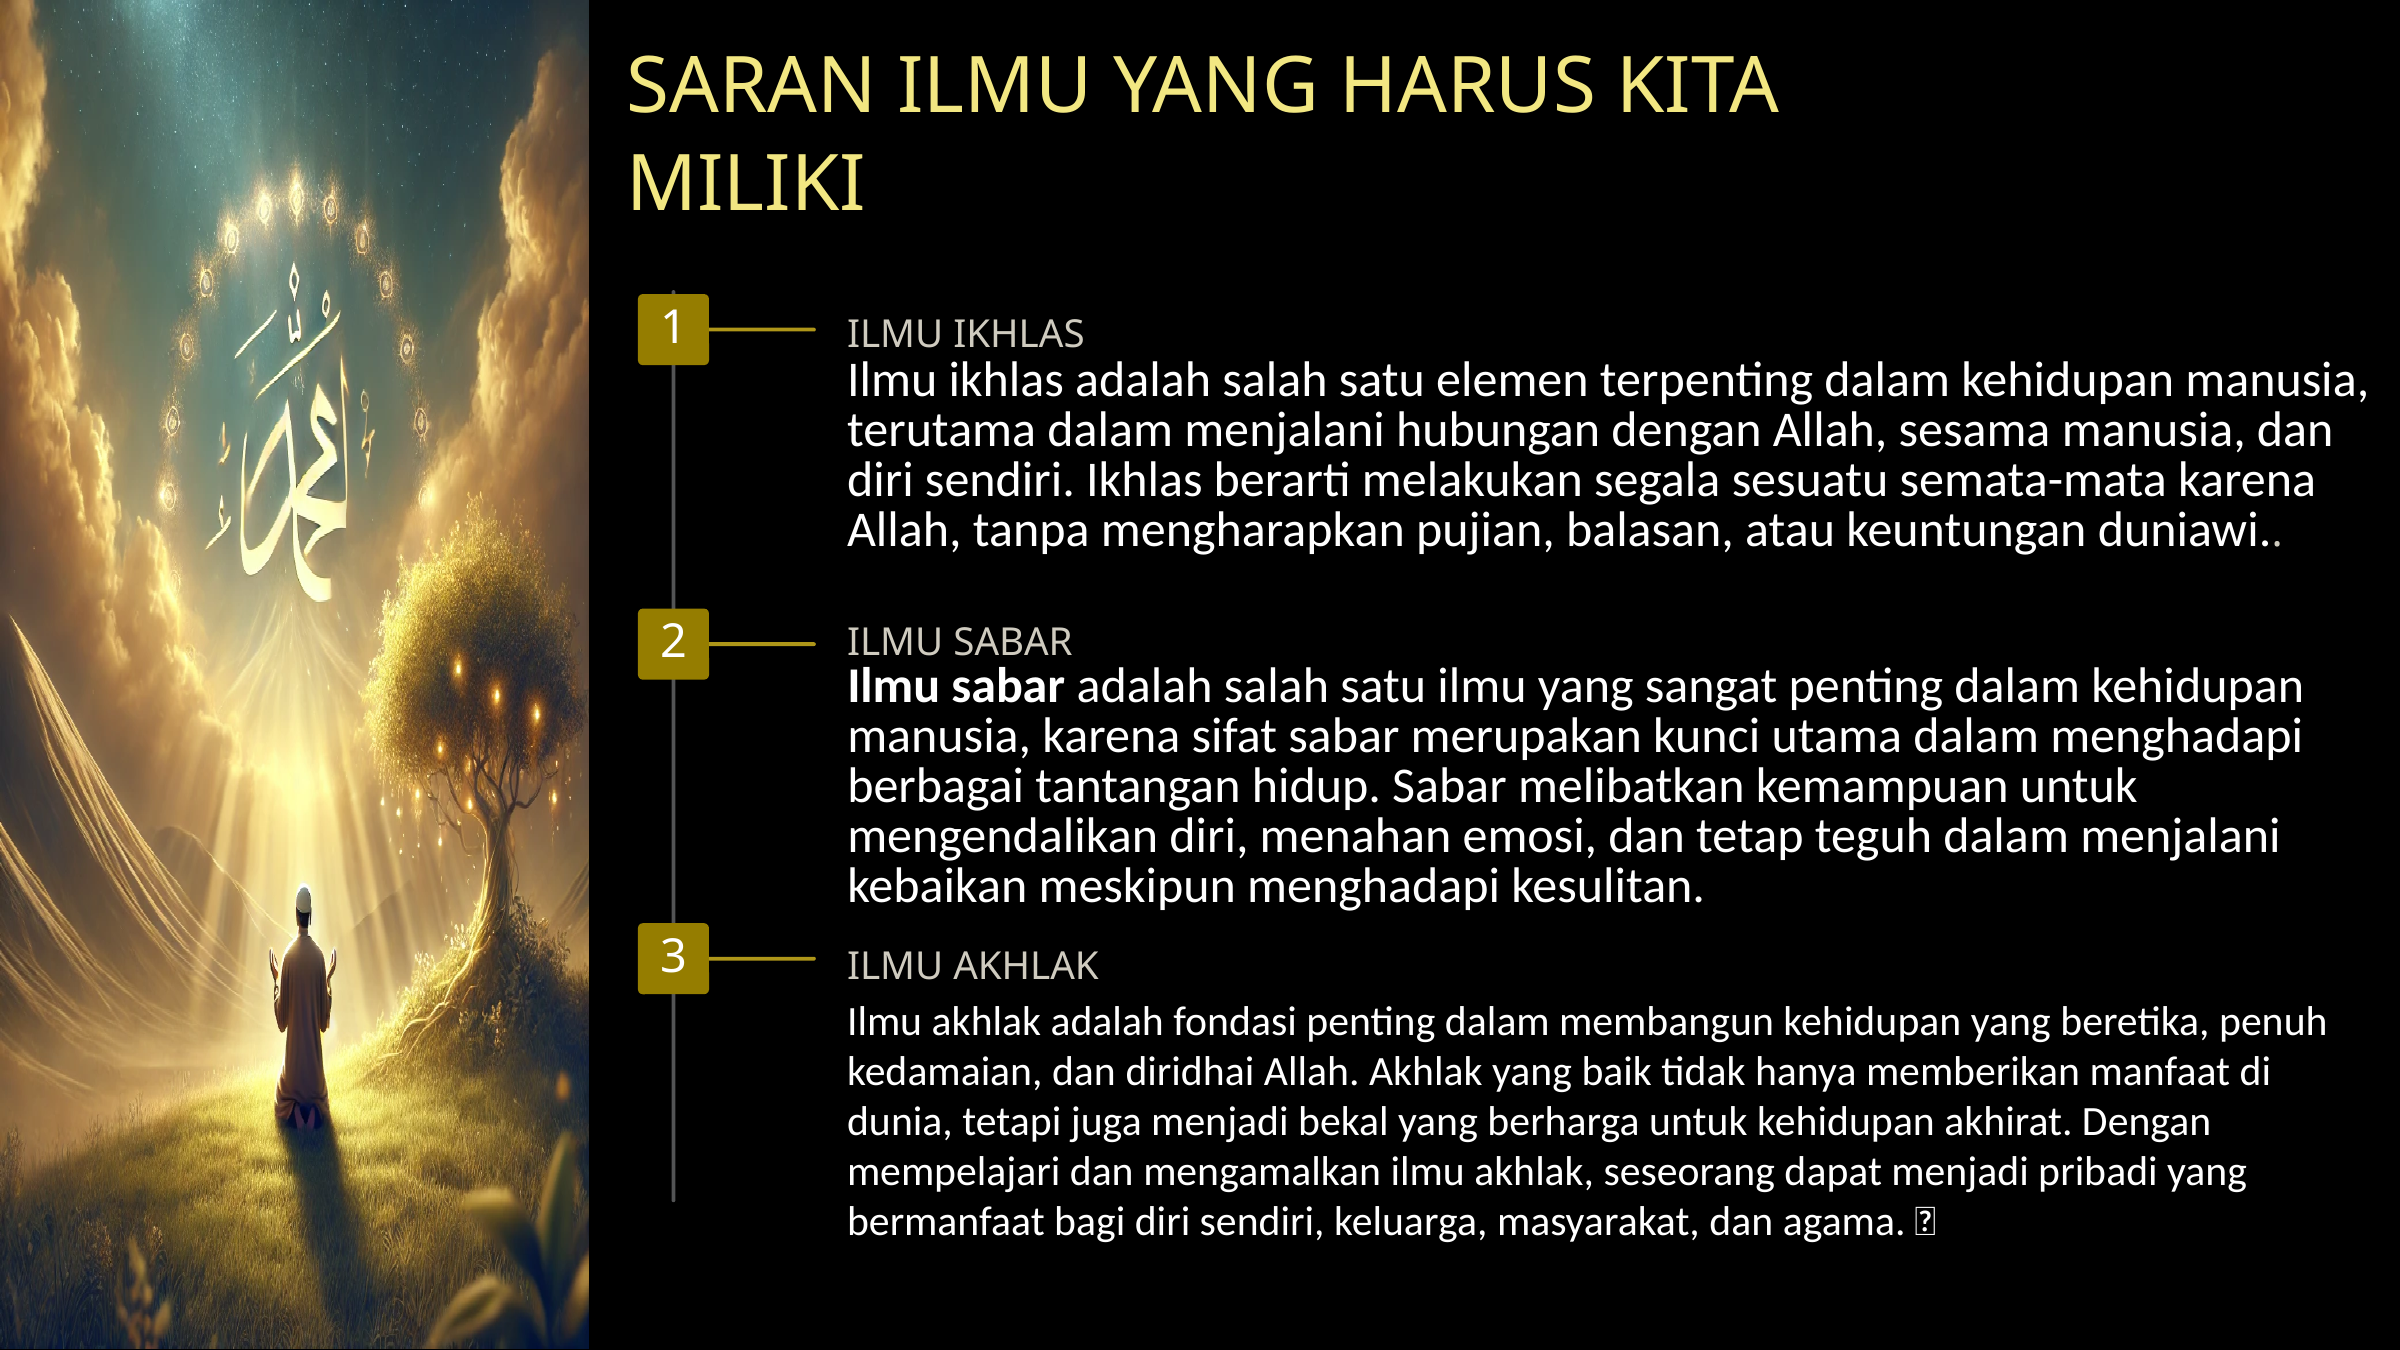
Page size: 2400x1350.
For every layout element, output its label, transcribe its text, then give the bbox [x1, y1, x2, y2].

picture [0, 0, 589, 1349]
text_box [637, 290, 2379, 1203]
text_box SARAN ILMU YANG HARUS KITA MILIKI [626, 30, 1906, 228]
